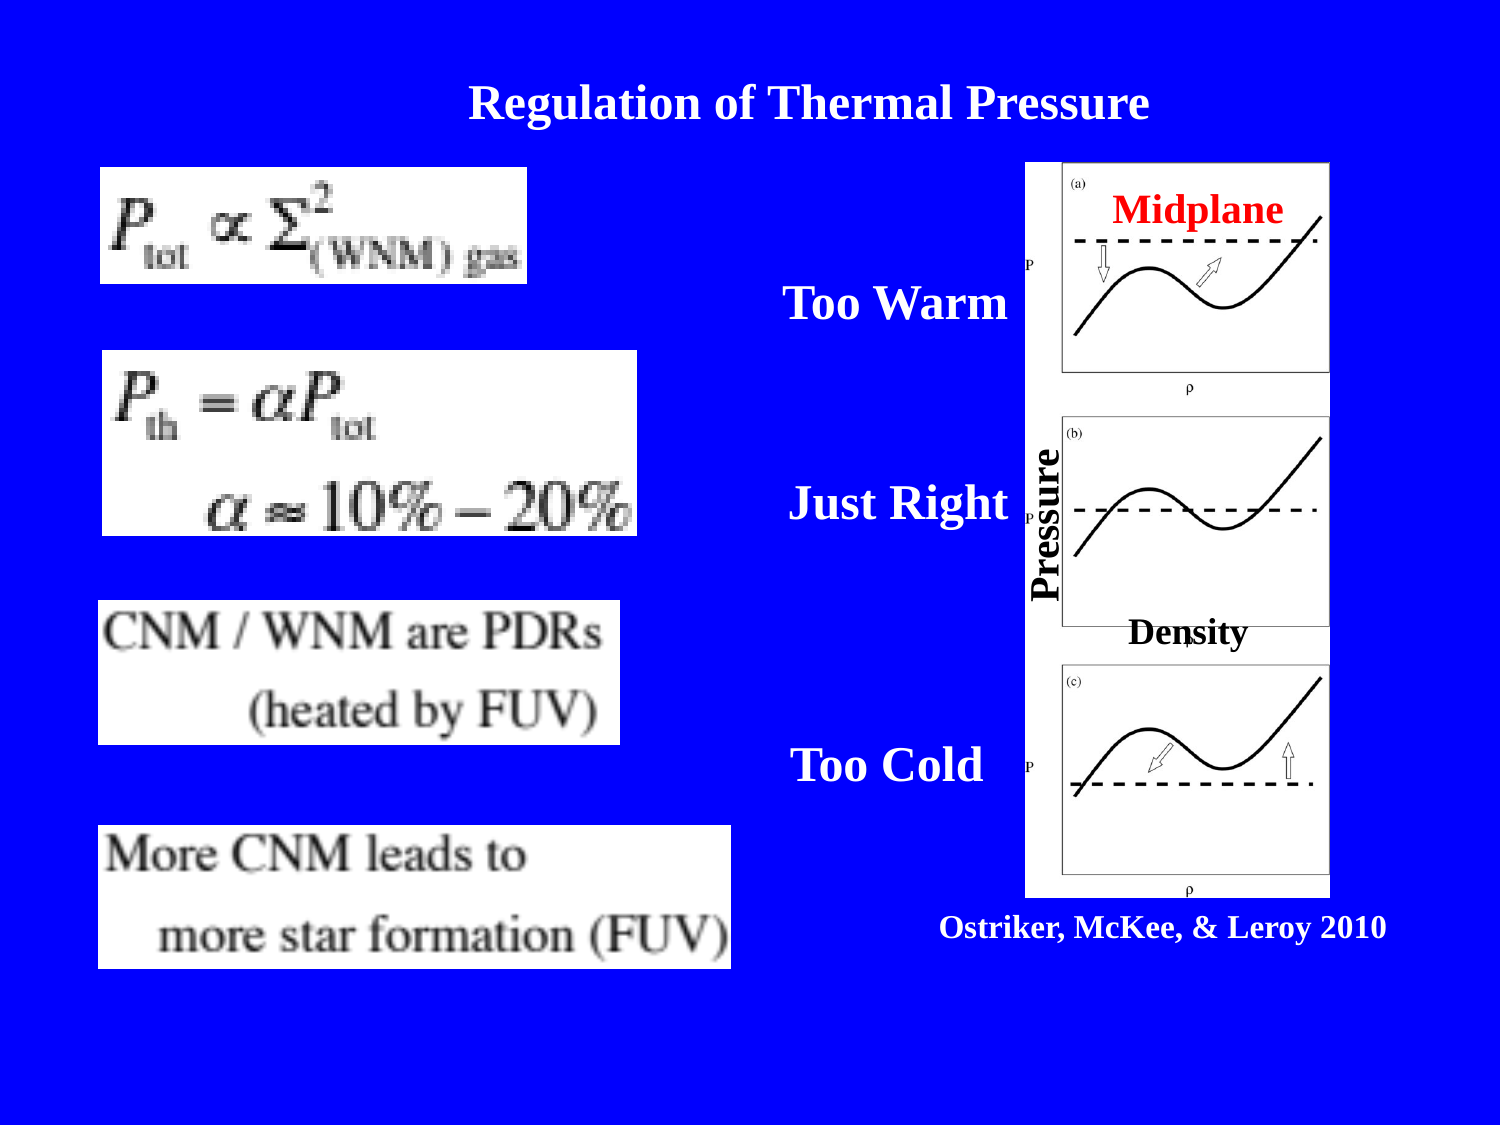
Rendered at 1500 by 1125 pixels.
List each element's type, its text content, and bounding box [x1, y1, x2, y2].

text_box Pressure [1009, 538, 1019, 618]
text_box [99, 166, 528, 285]
text_box Regulation of Thermal Pressure [453, 62, 1166, 138]
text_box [98, 825, 732, 970]
text_box Ostriker, McKee, & Leroy 2010 [923, 897, 1411, 953]
text_box Pressure [1009, 434, 1019, 462]
text_box Just Right [772, 462, 1019, 538]
text_box Too Cold [774, 724, 999, 799]
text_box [102, 349, 638, 537]
picture [1024, 162, 1330, 898]
text_box Too Warm [767, 262, 1019, 338]
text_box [98, 599, 621, 746]
